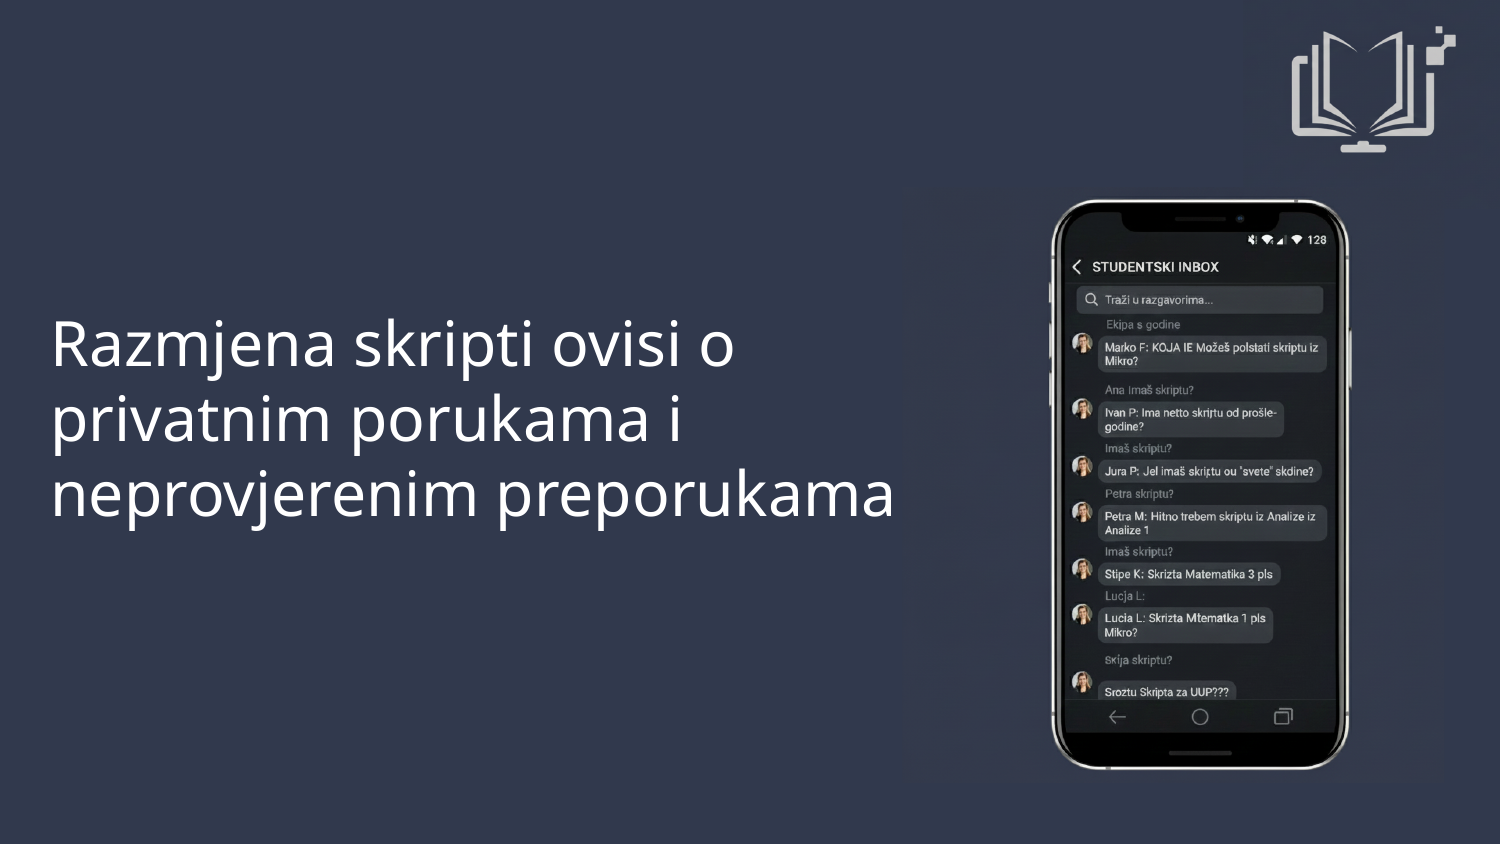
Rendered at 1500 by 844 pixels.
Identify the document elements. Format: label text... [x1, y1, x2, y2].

picture [902, 0, 1500, 783]
title Razmjena skripti ovisi o privatnim porukama i neprovjerenim preporukama [35, 275, 896, 545]
